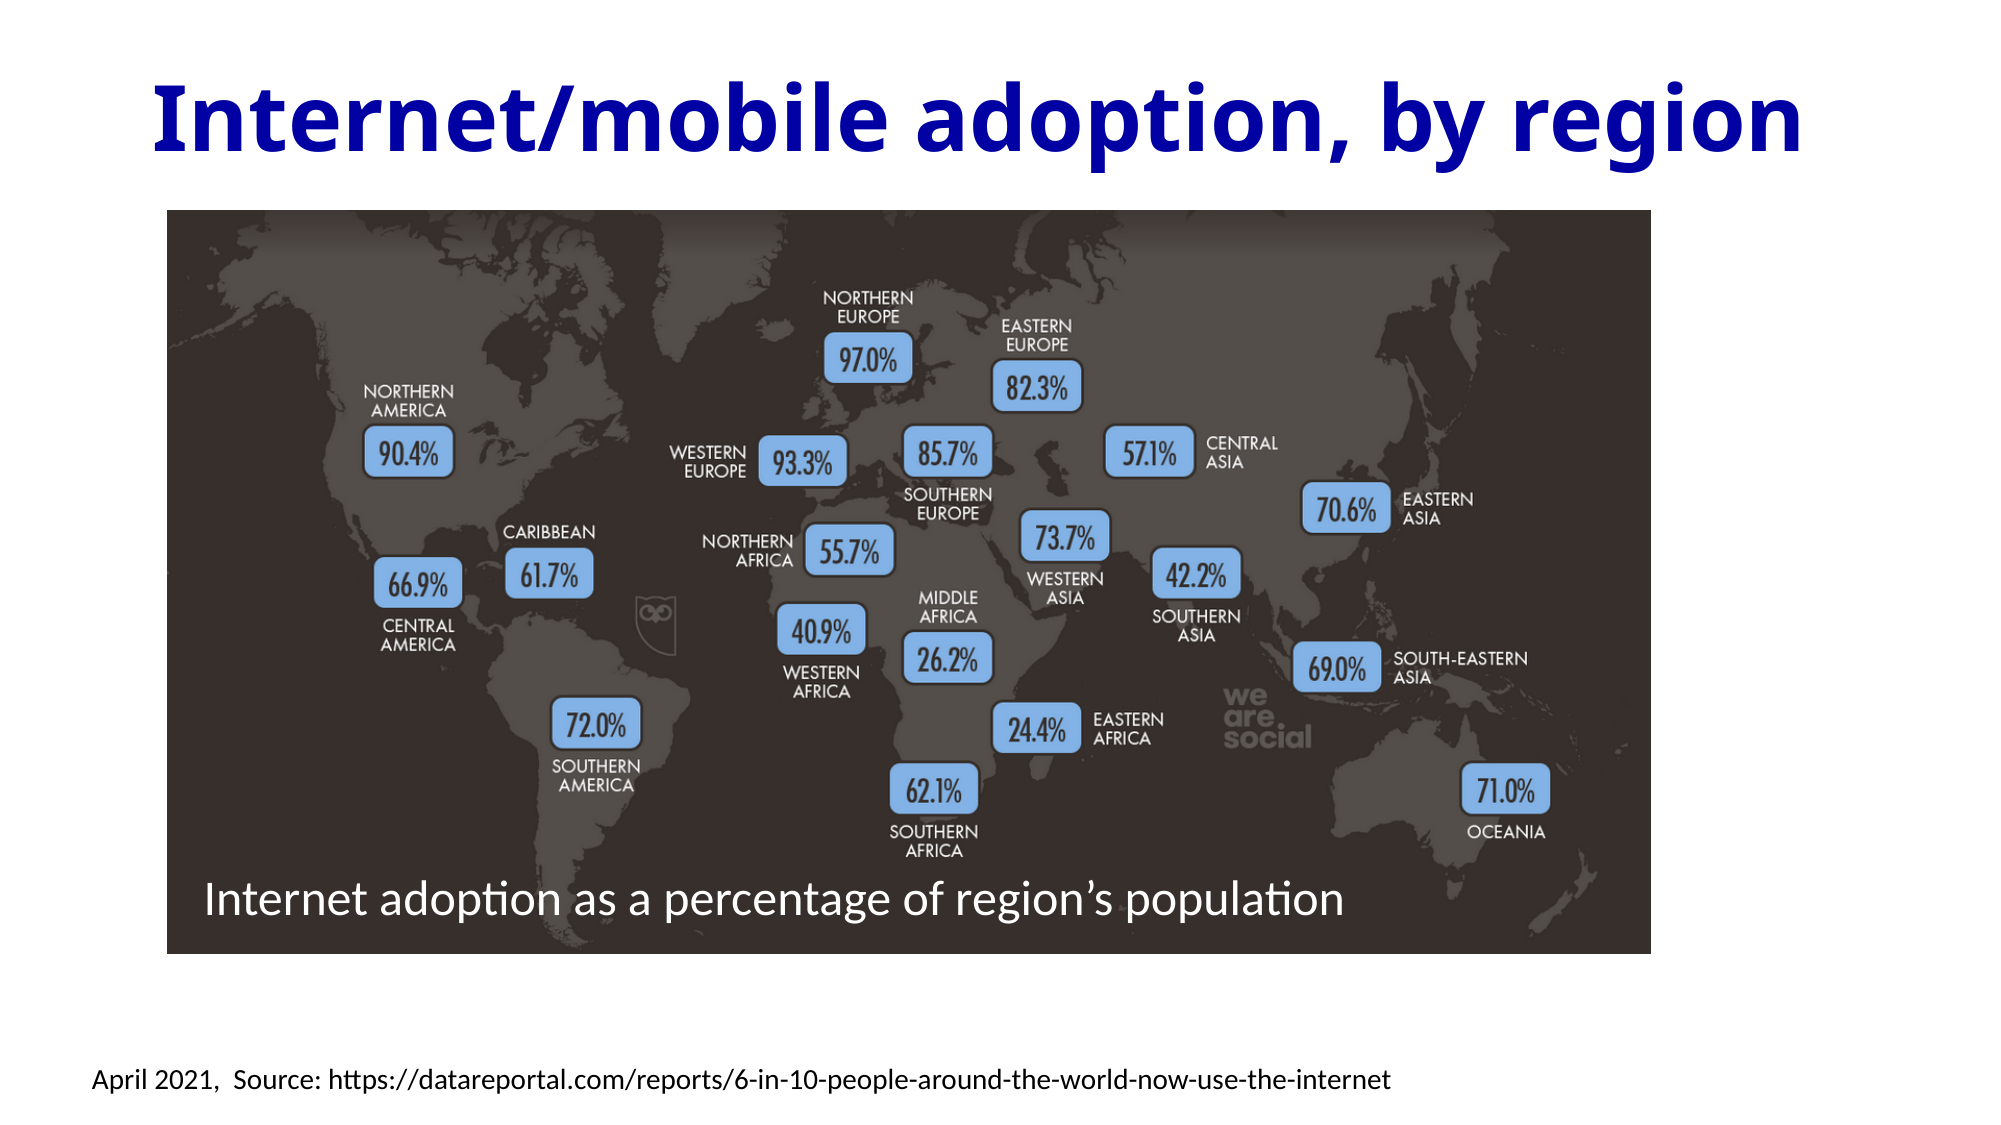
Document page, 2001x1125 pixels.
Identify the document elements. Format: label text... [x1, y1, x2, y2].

picture [166, 210, 1651, 954]
title Internet/mobile adoption, by region [137, 48, 1863, 195]
text_box April 2021, Source: https://datareportal.com/reports/6-in-10-people-around-the-world-now-use-the-internet [77, 1052, 1408, 1103]
